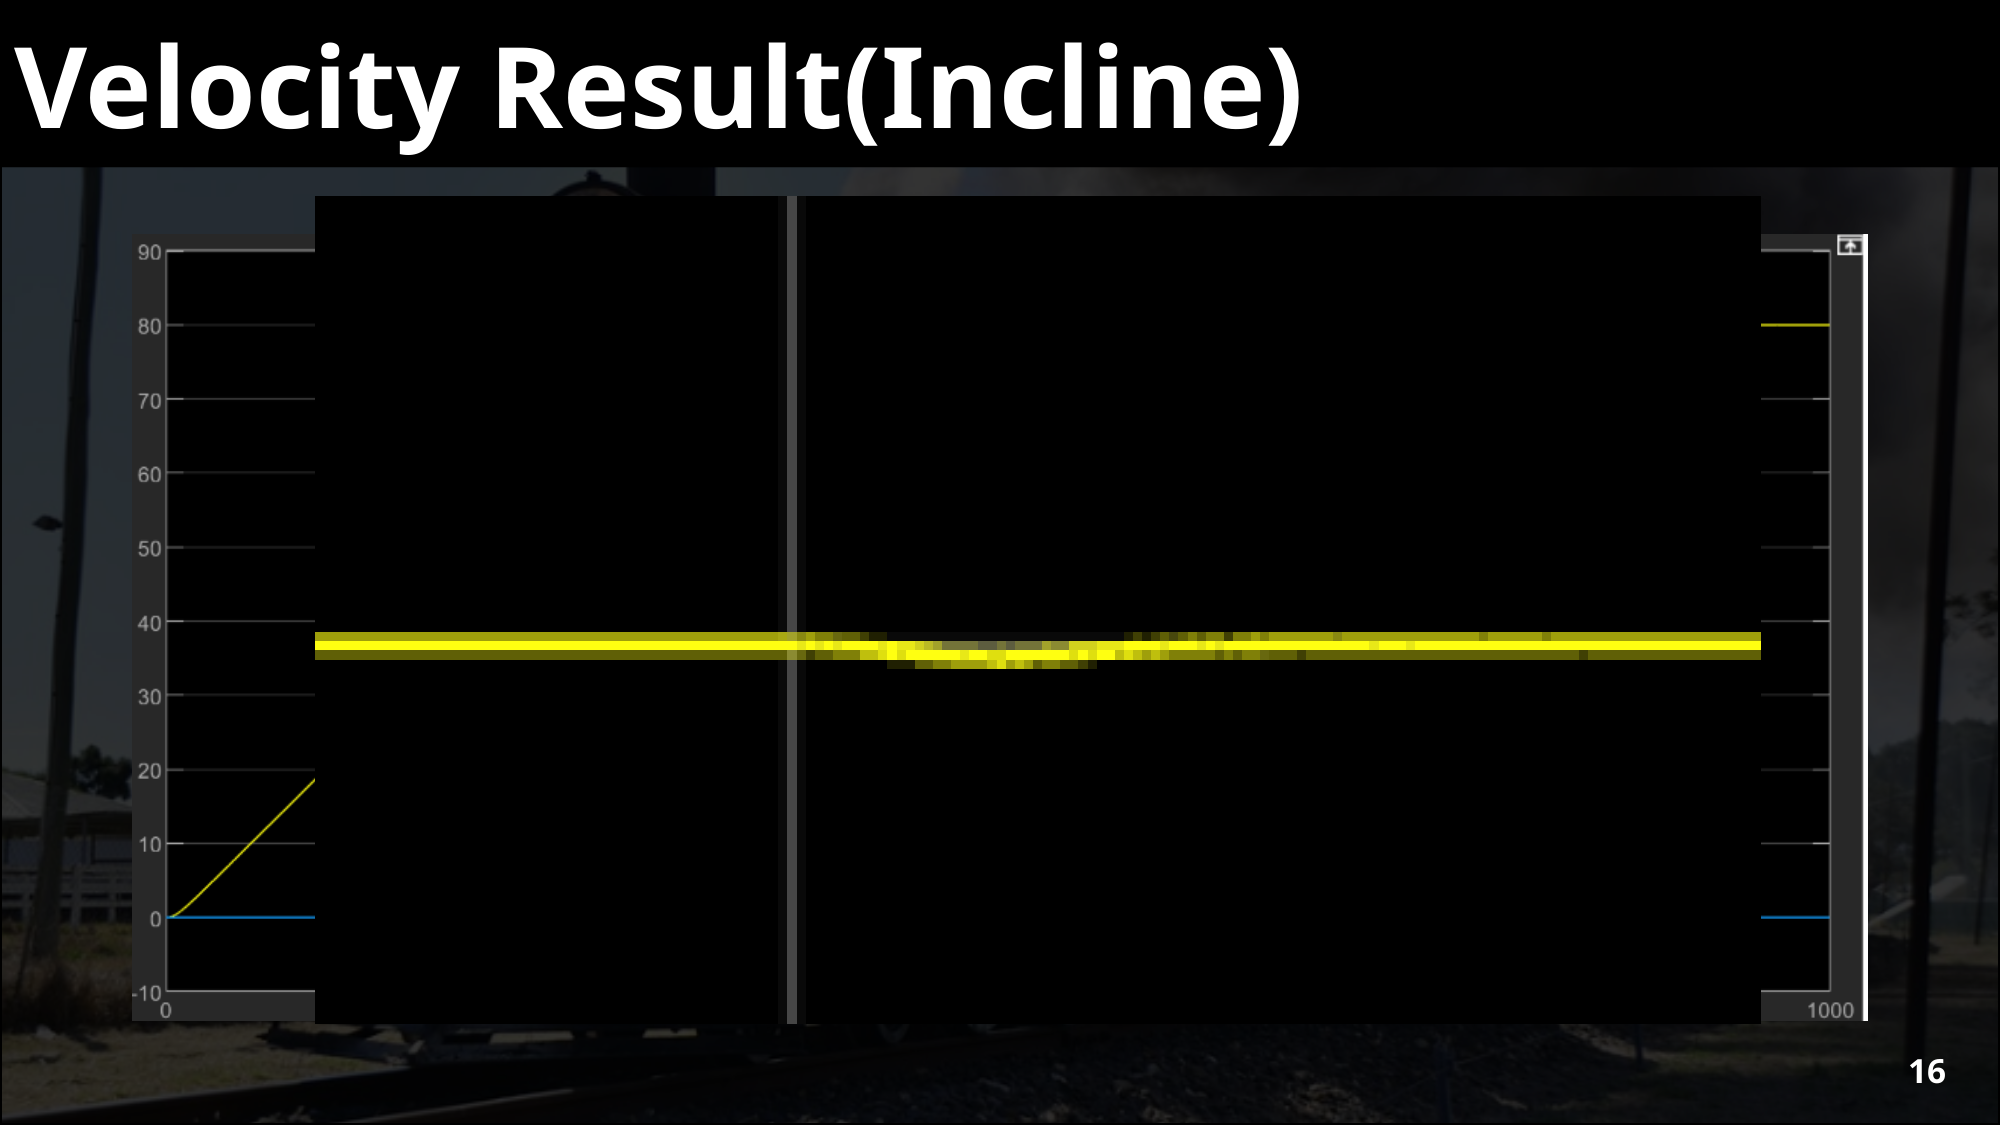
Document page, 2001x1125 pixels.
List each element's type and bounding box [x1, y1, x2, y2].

text_box [0, 0, 2000, 1125]
picture [132, 196, 1868, 1024]
